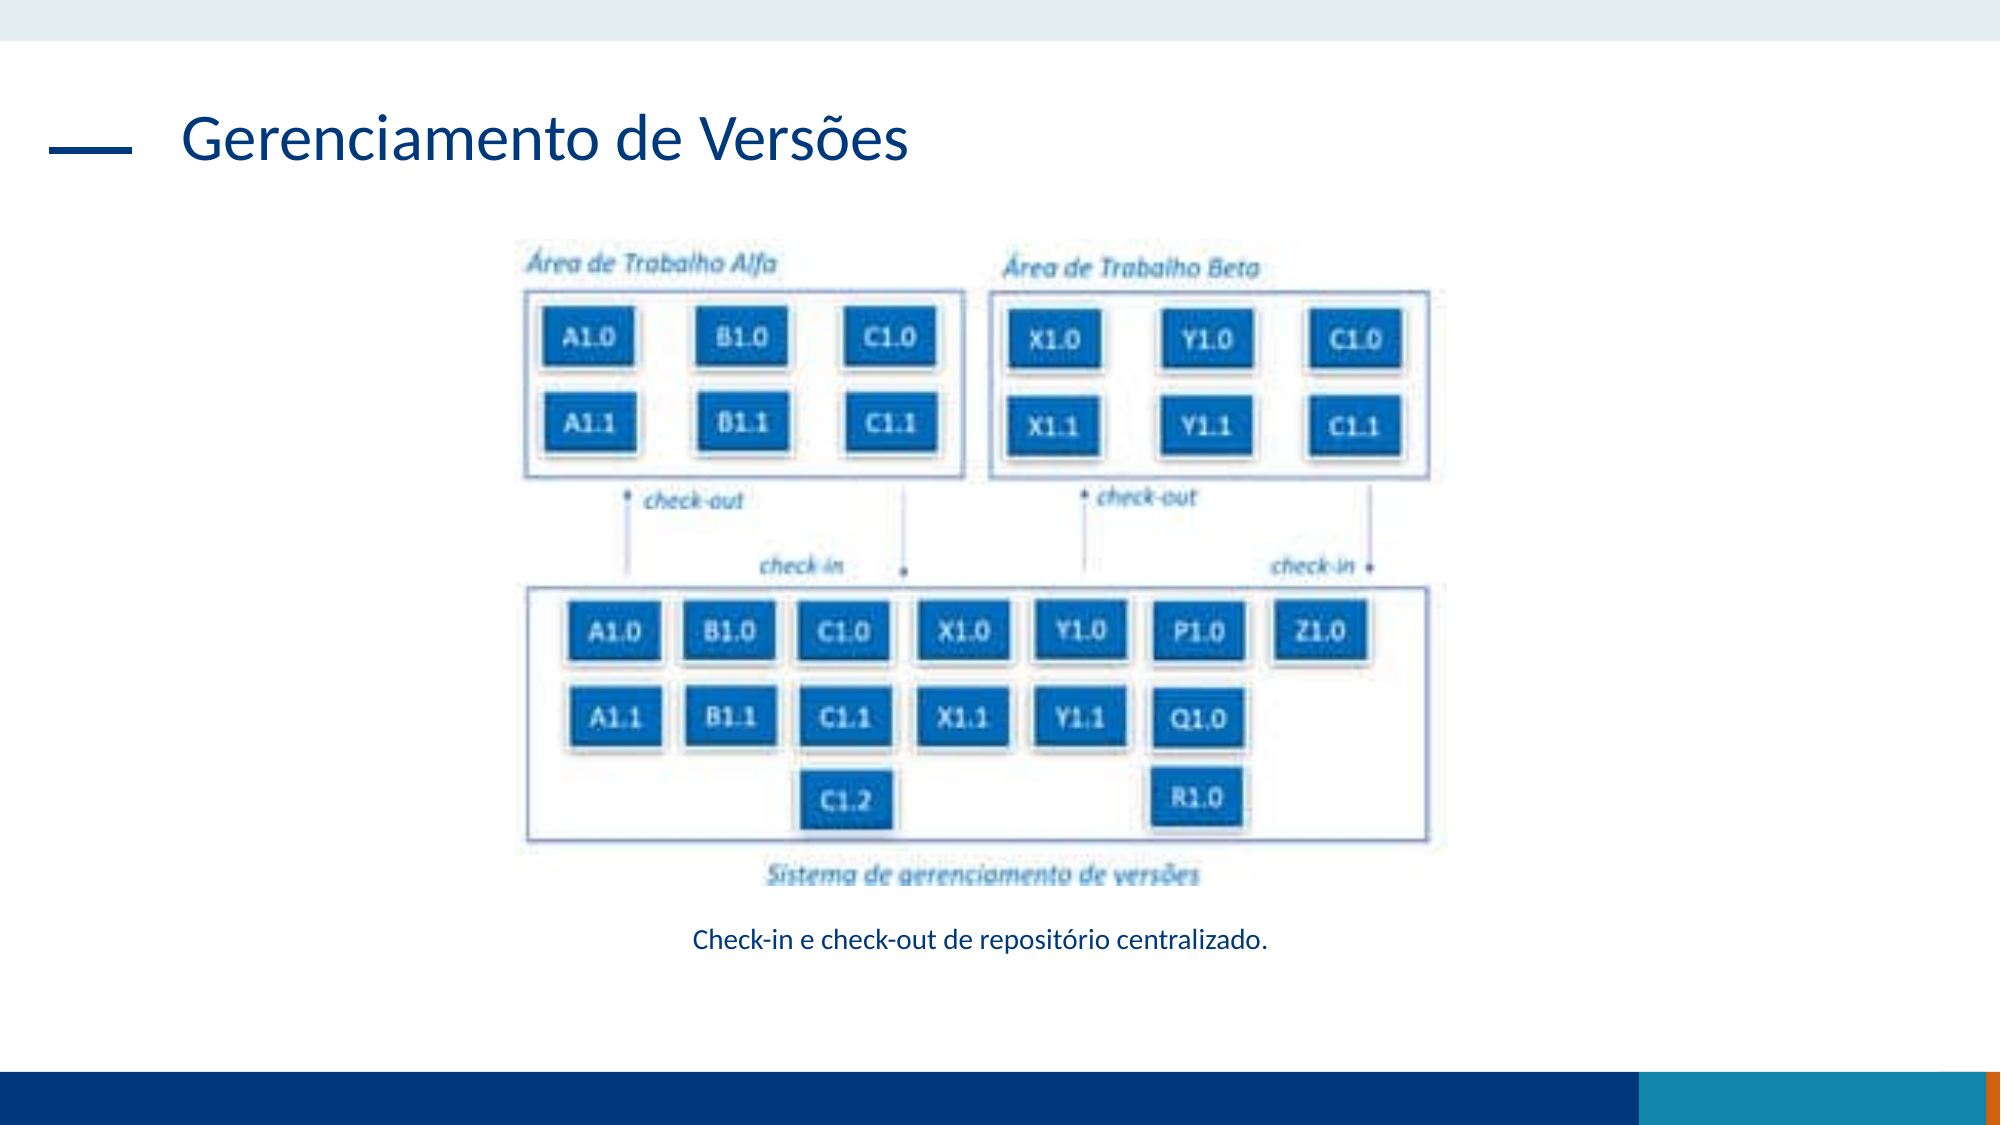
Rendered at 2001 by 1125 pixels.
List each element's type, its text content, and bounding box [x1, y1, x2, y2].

text_box Check-in e check-out de repositório centralizado. [662, 913, 1300, 963]
list Gerenciamento de Versões [167, 95, 1833, 237]
picture [515, 239, 1447, 886]
